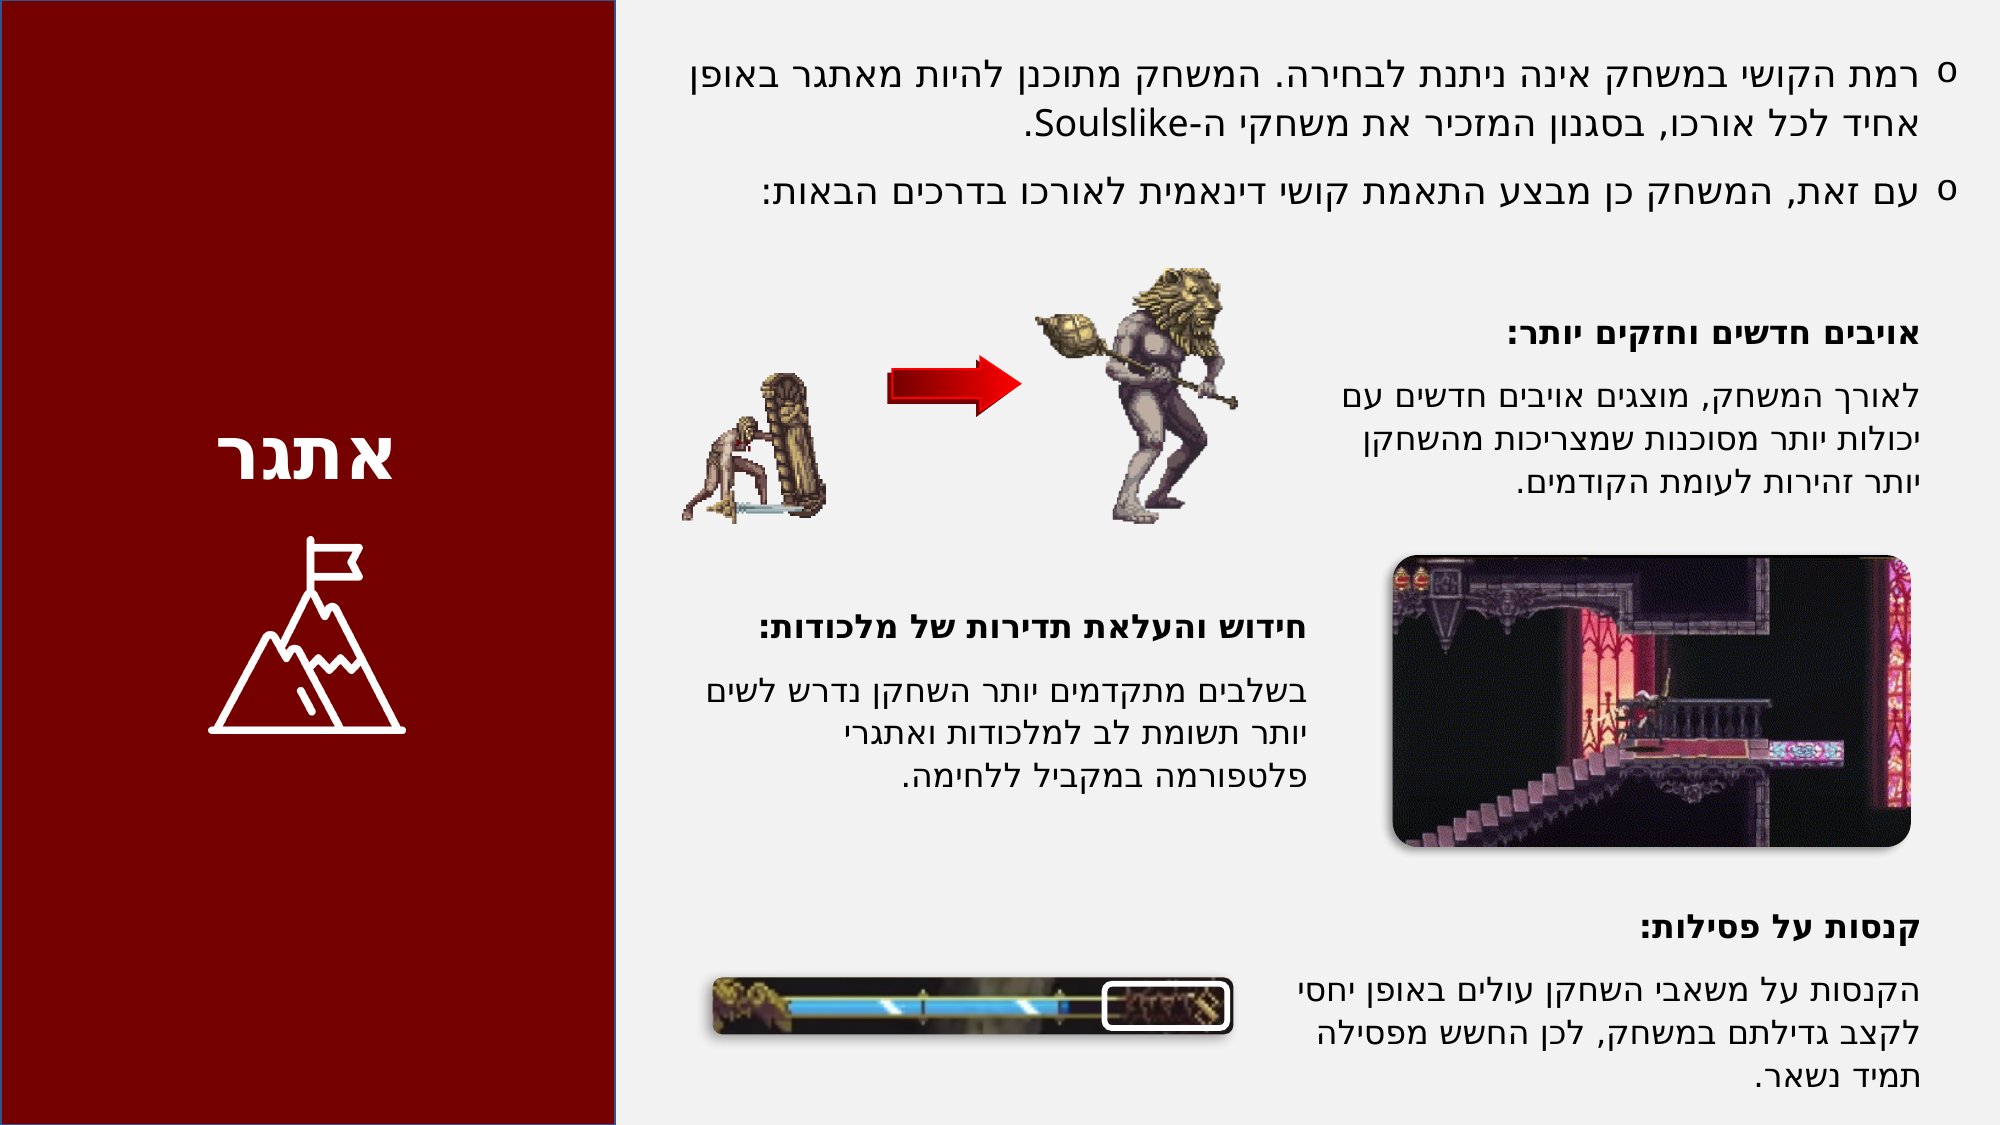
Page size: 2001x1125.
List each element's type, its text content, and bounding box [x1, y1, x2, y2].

text_box אתגר [68, 374, 546, 537]
picture [1034, 268, 1239, 524]
text_box [891, 355, 1022, 413]
picture [208, 536, 406, 734]
picture [682, 373, 833, 524]
list רמת הקושי במשחק אינה ניתנת לבחירה. המשחק מתוכנן להיות מאתגר באופן אחיד לכל אורכו, בסגנון המזכיר את משחקי ה-Soulslike. עם זאת, המשחק כן מבצע התאמת קושי דינאמית לאורכו בדרכים הבאות: [651, 39, 1974, 635]
text_box אויבים חדשים וחזקים יותר: לאורך המשחק, מוצגים אויבים חדשים עם יכולות יותר מסוכנות שמצריכות מהשחקן יותר זהירות לעומת הקודמים. [1289, 300, 1937, 482]
text_box [887, 372, 1002, 417]
text_box חידוש והעלאת תדירות של מלכודות: בשלבים מתקדמים יותר השחקן נדרש לשים יותר תשומת לב למלכודות ואתגרי פלטפורמה במקביל ללחימה. [676, 595, 1324, 777]
text_box [0, 0, 616, 1125]
picture [712, 977, 1234, 1035]
text_box קנסות על פסילות: הקנסות על משאבי השחקן עולים באופן יחסי לקצב גדילתם במשחק, לכן החשש מפסילה תמיד נשאר. [1253, 894, 1938, 1076]
picture [1392, 555, 1911, 848]
